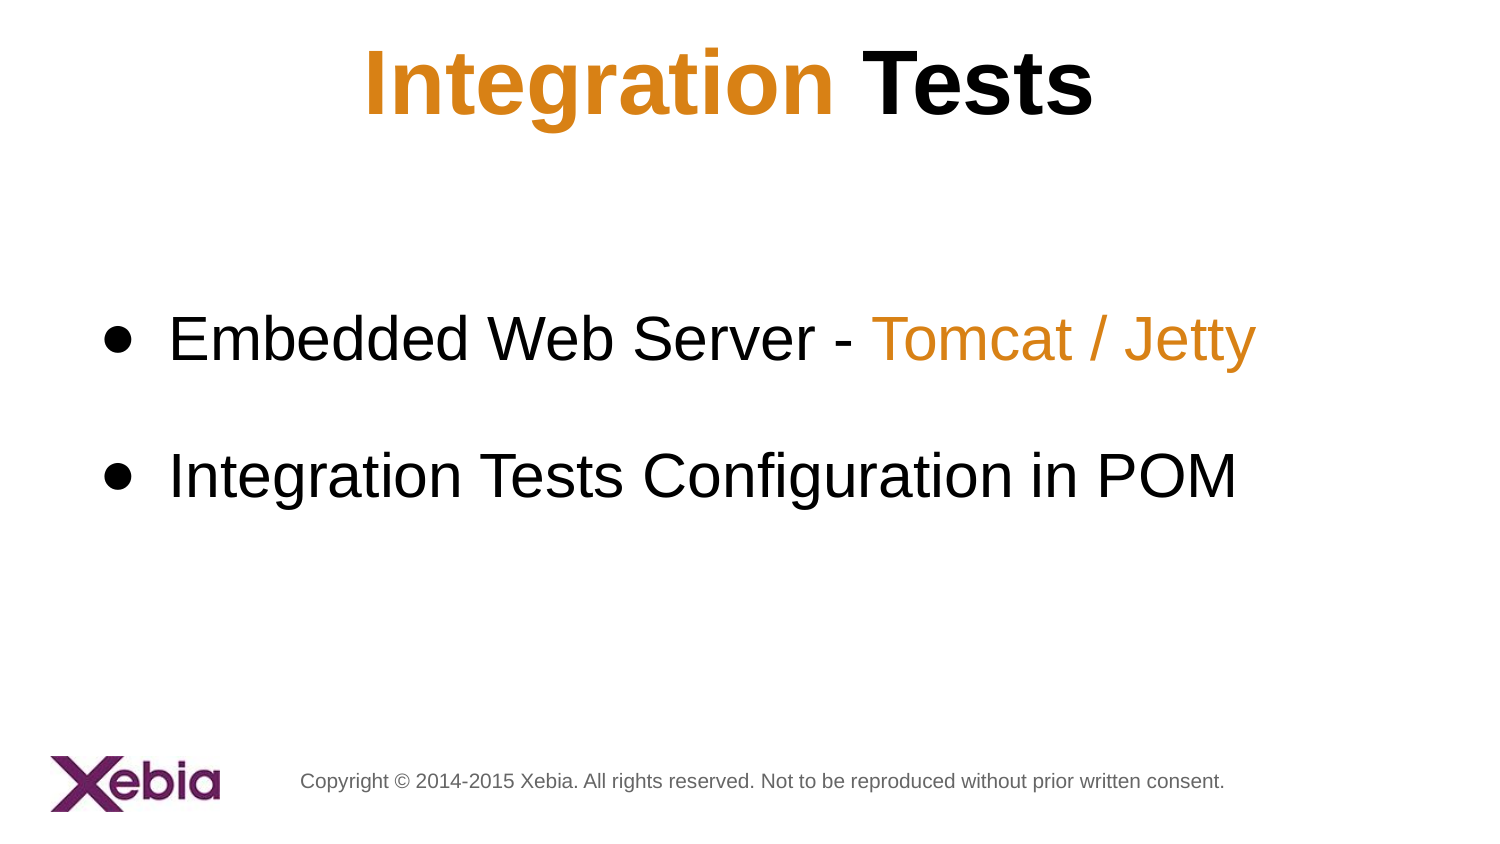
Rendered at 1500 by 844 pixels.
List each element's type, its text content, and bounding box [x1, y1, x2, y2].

text_box Copyright © 2014-2015 Xebia. All rights reserved. Not to be reproduced without prior written consent. [285, 752, 1401, 808]
title Integration Tests [23, 30, 1183, 148]
title Embedded Web Server - Tomcat / Jetty Integration Tests Configuration in POM [78, 208, 1438, 663]
picture [50, 756, 220, 813]
